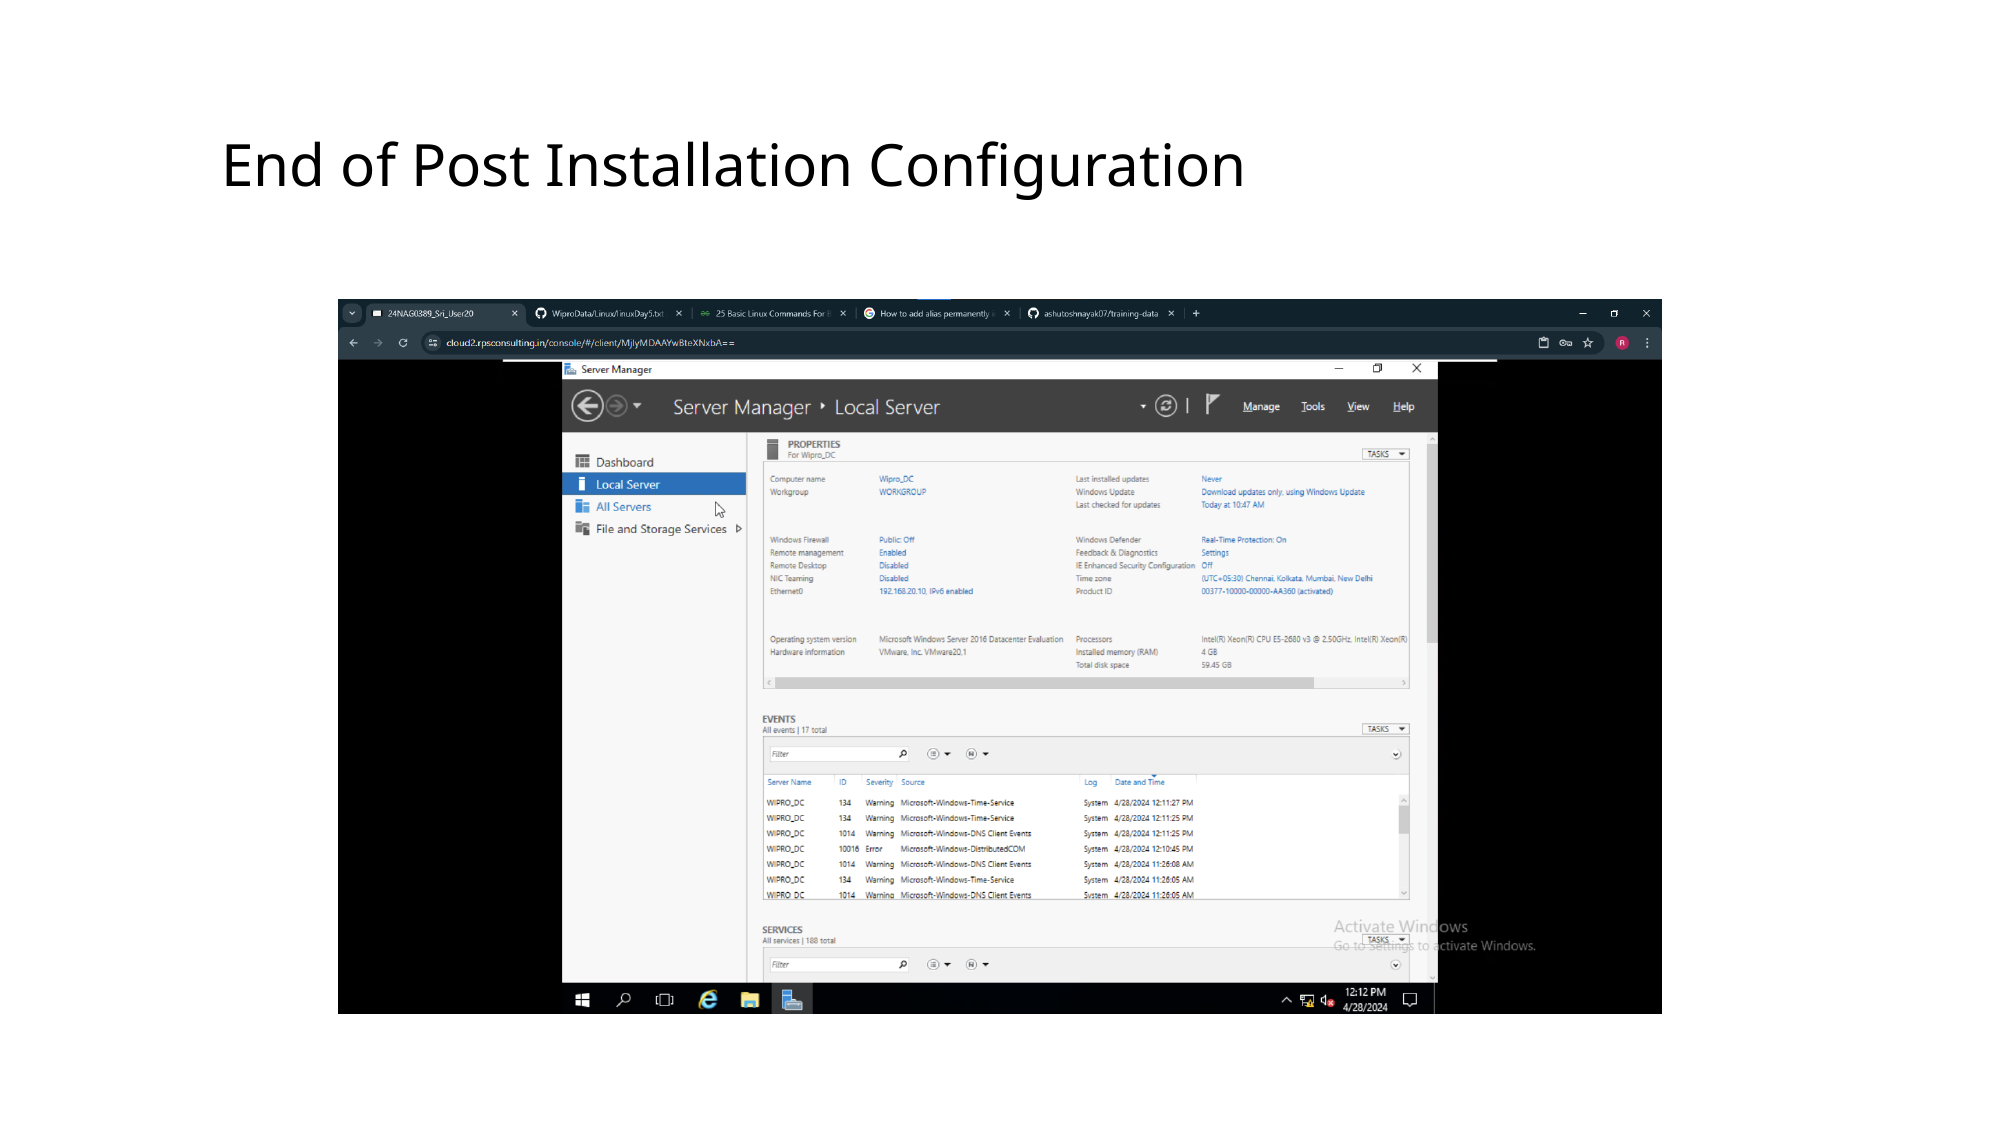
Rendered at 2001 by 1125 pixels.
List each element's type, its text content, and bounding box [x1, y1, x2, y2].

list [338, 299, 1662, 1014]
title End of Post Installation Configuration [206, 58, 1932, 276]
